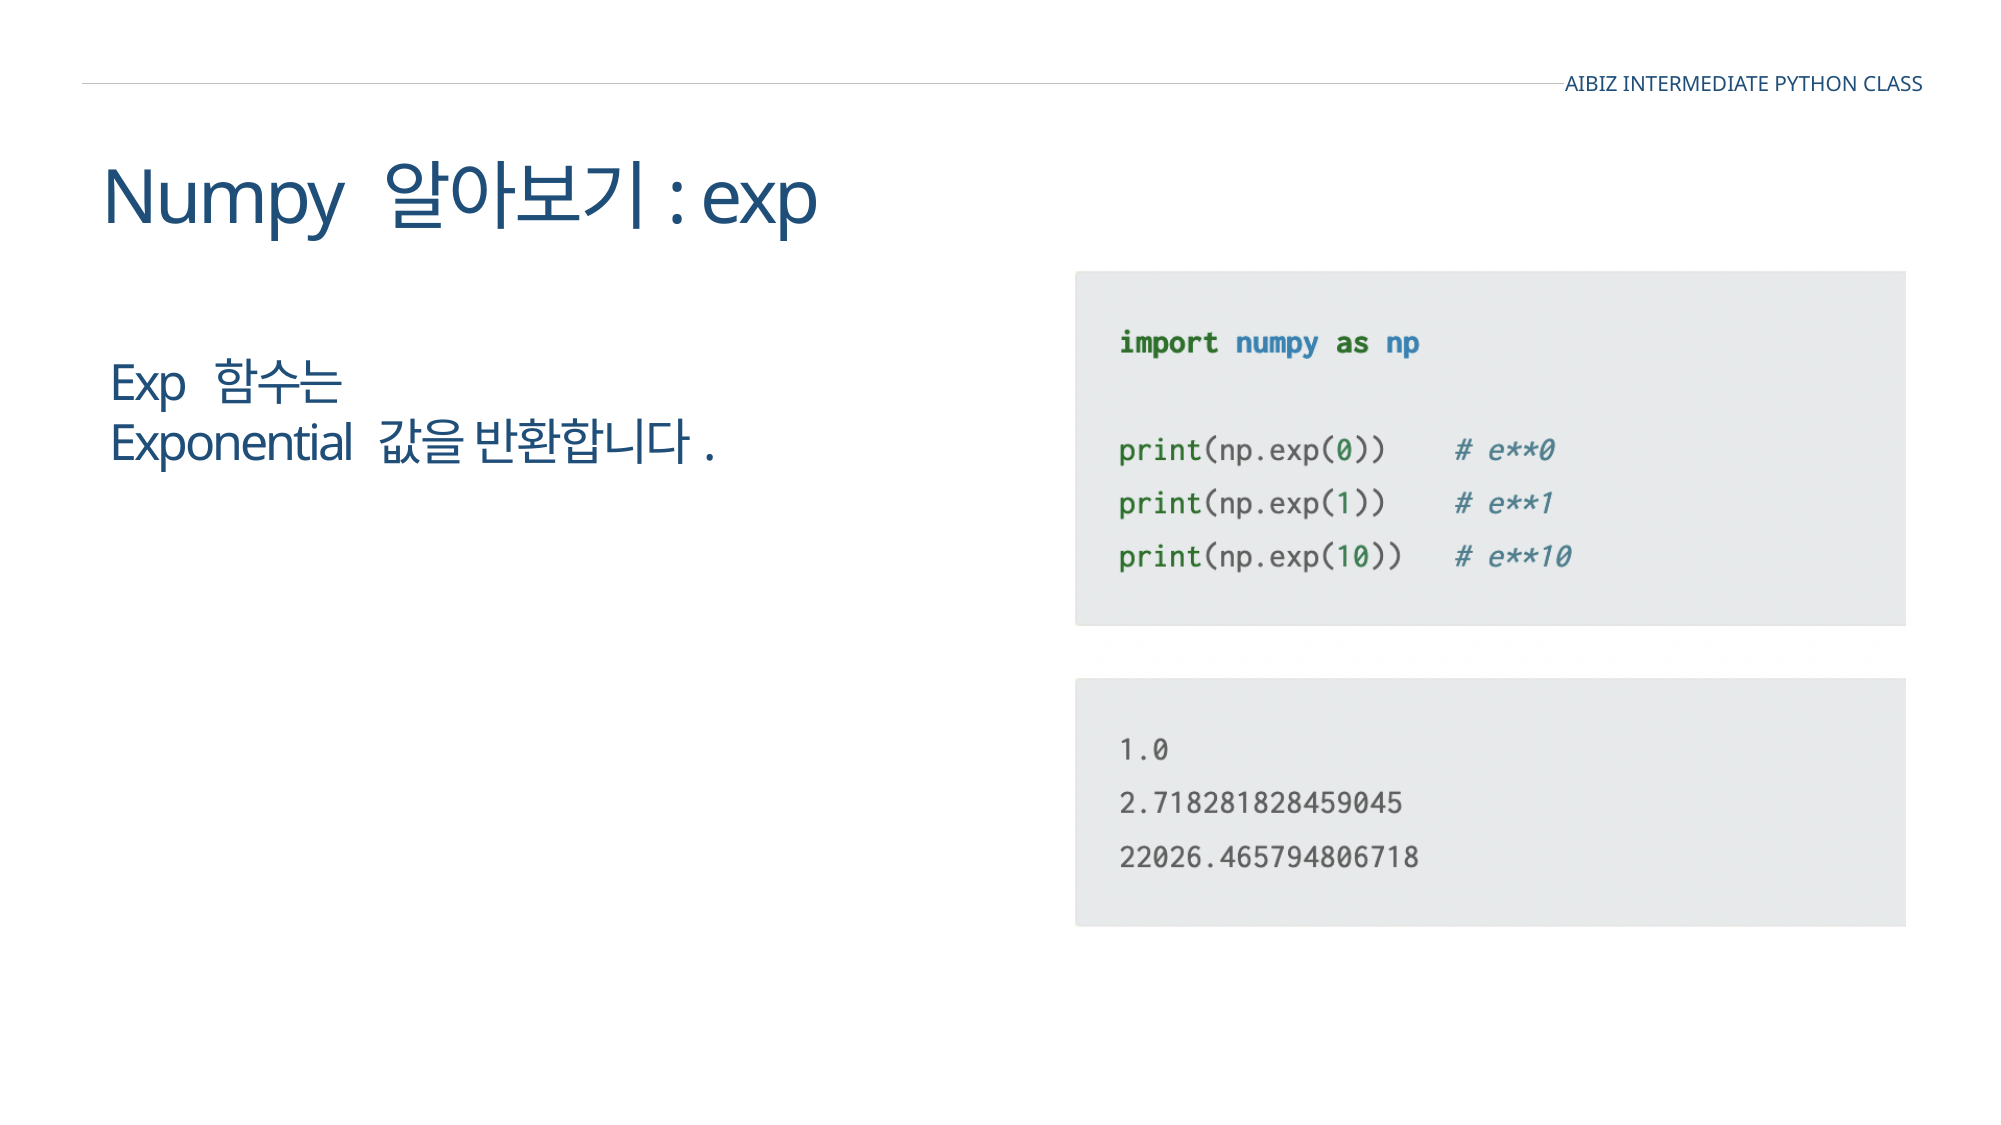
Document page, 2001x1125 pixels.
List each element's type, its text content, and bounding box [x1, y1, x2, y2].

text_box Exp 함수는 Exponential 값을 반환합니다. [94, 343, 1073, 478]
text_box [81, 63, 1939, 104]
text_box Numpy 알아보기: exp [86, 141, 836, 247]
picture [1073, 267, 1906, 935]
